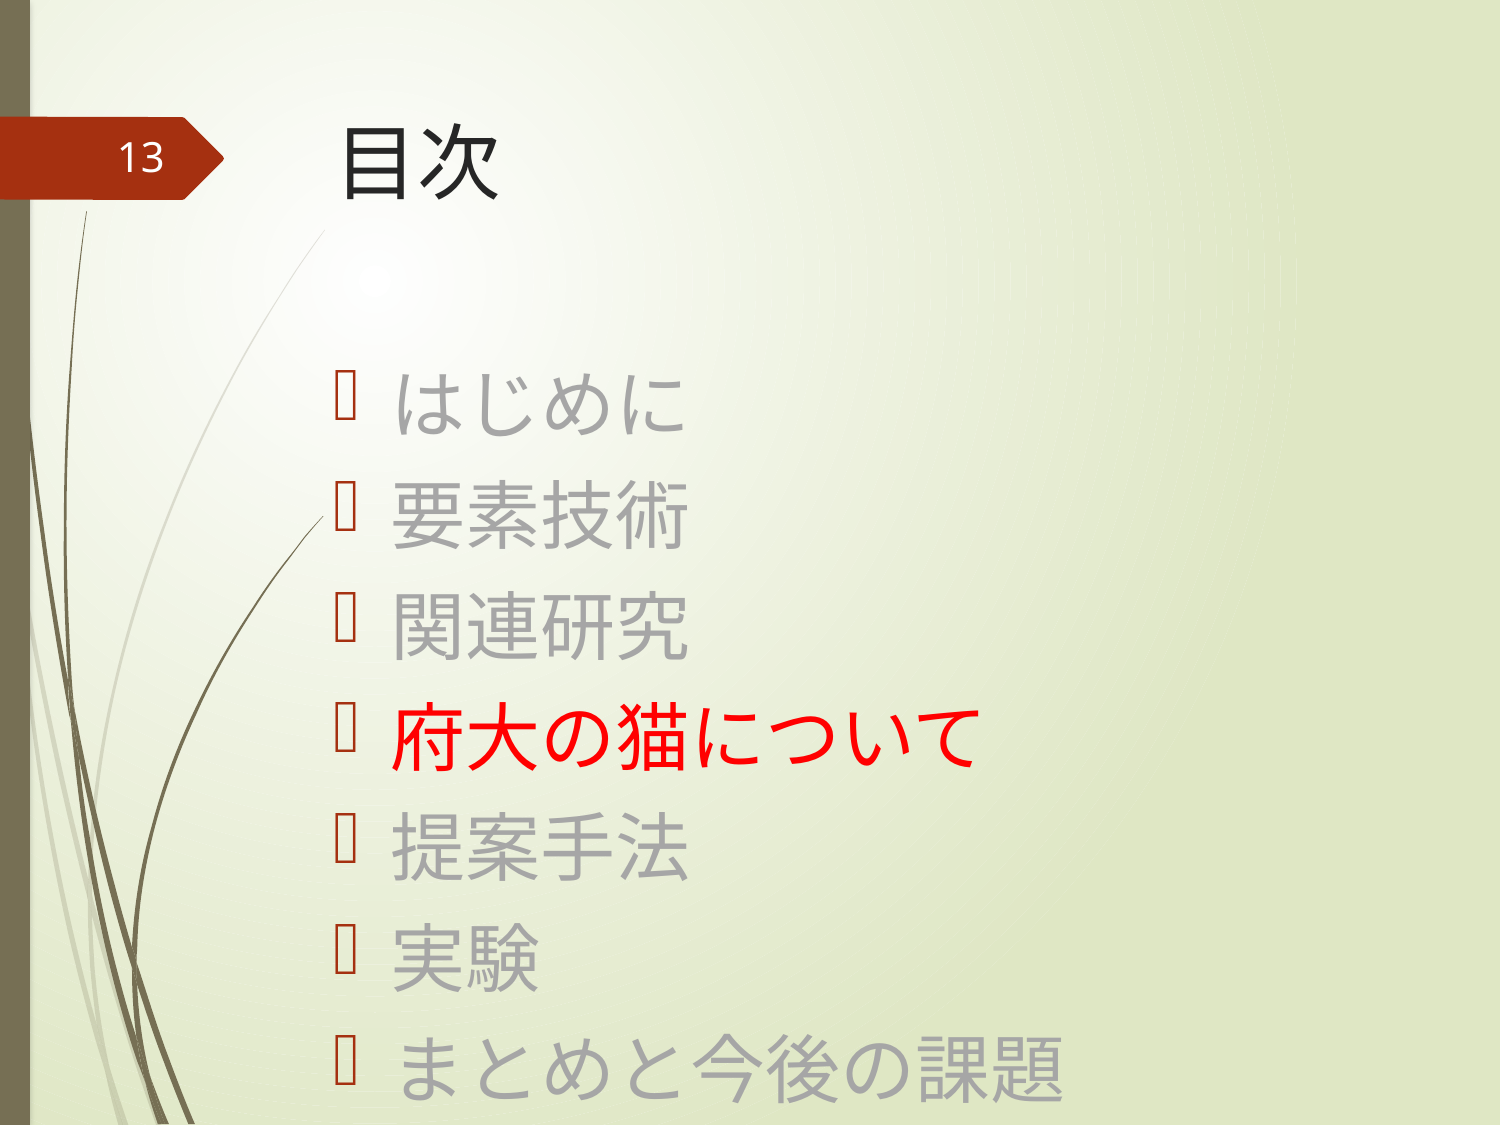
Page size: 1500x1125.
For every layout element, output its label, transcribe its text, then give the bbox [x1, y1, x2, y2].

slide_number 13 [83, 129, 180, 190]
title 目次 [319, 102, 1400, 313]
list はじめに 要素技術 関連研究 府大の猫について 提案手法 実験 まとめと今後の課題 [318, 350, 1400, 970]
